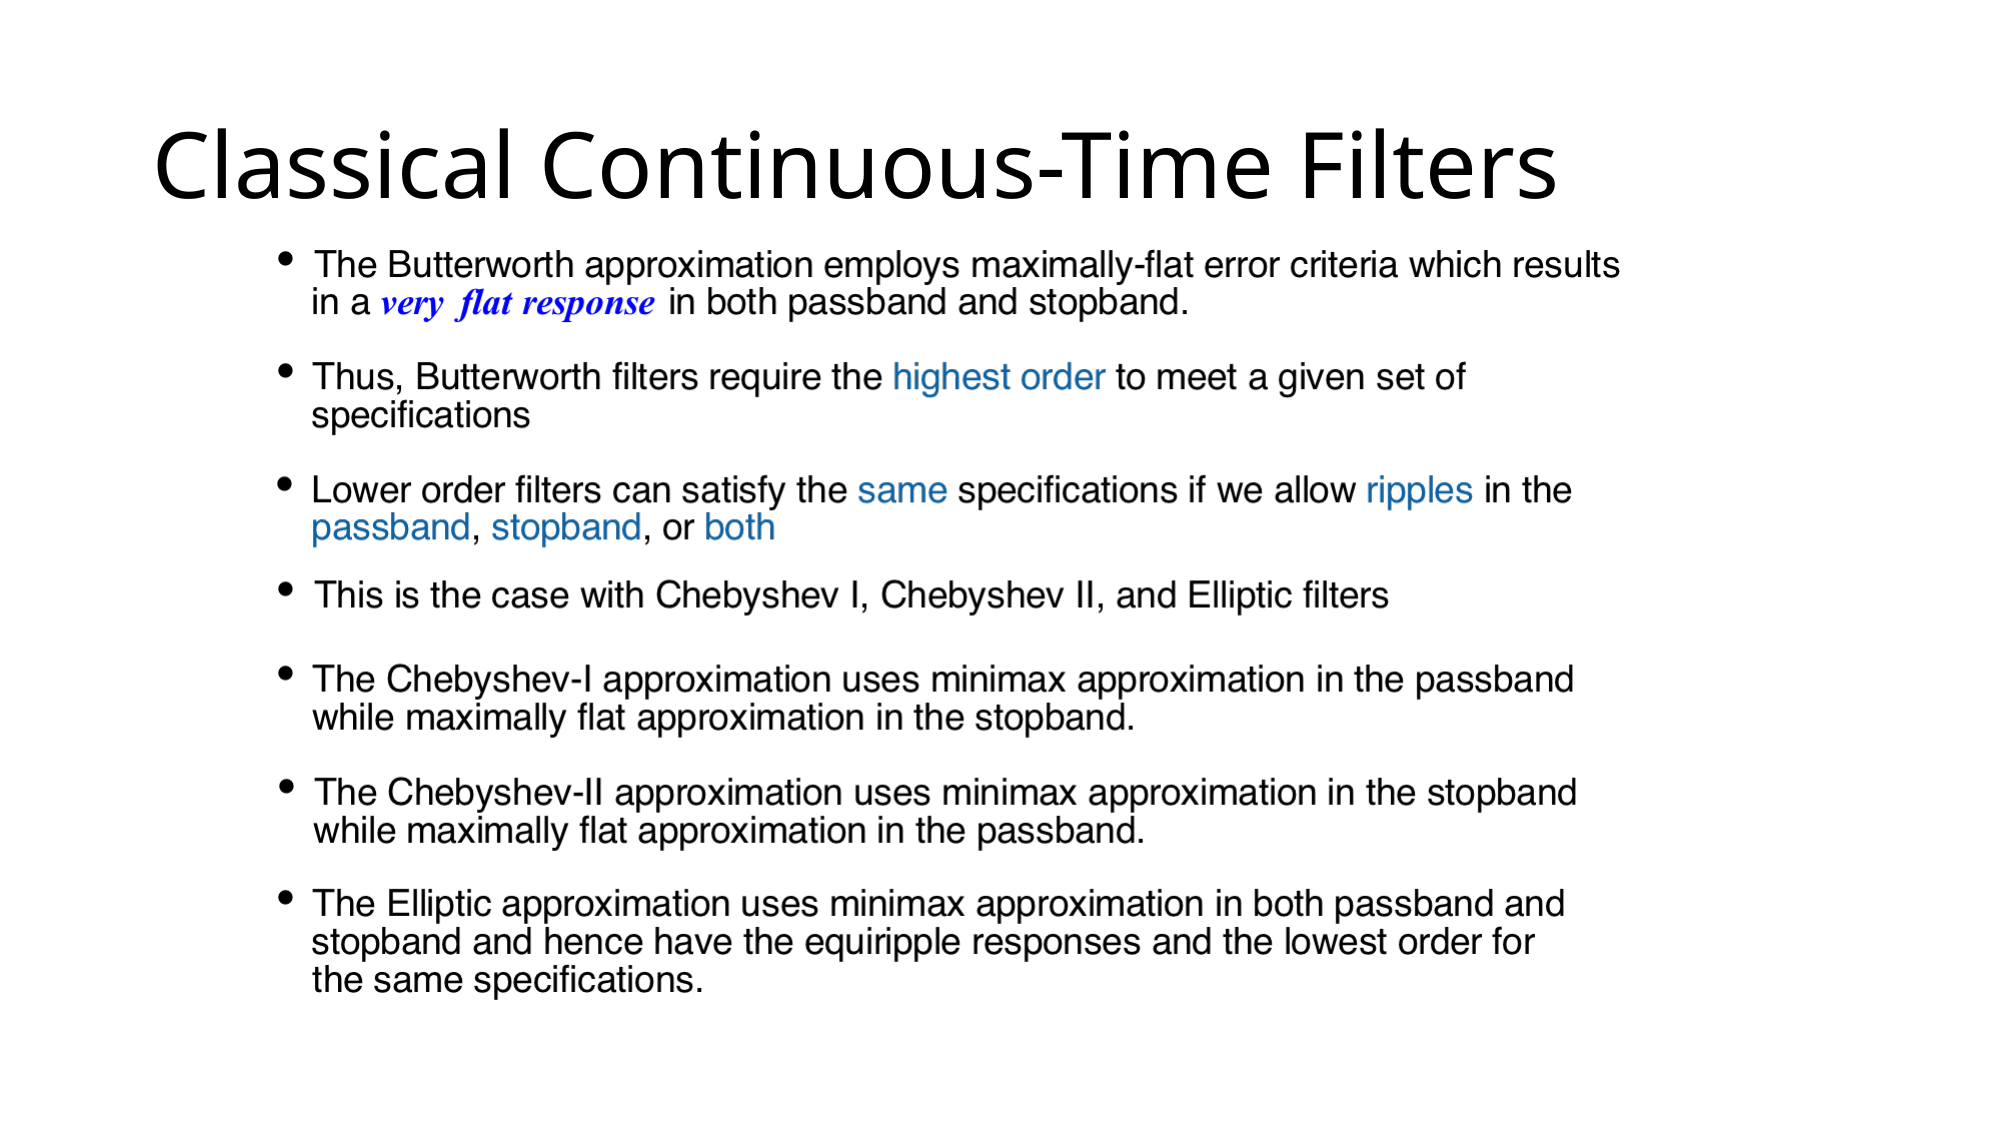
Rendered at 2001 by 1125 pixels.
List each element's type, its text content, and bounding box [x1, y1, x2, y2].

picture [273, 244, 1636, 1004]
title Classical Continuous-Time Filters [137, 59, 1863, 278]
